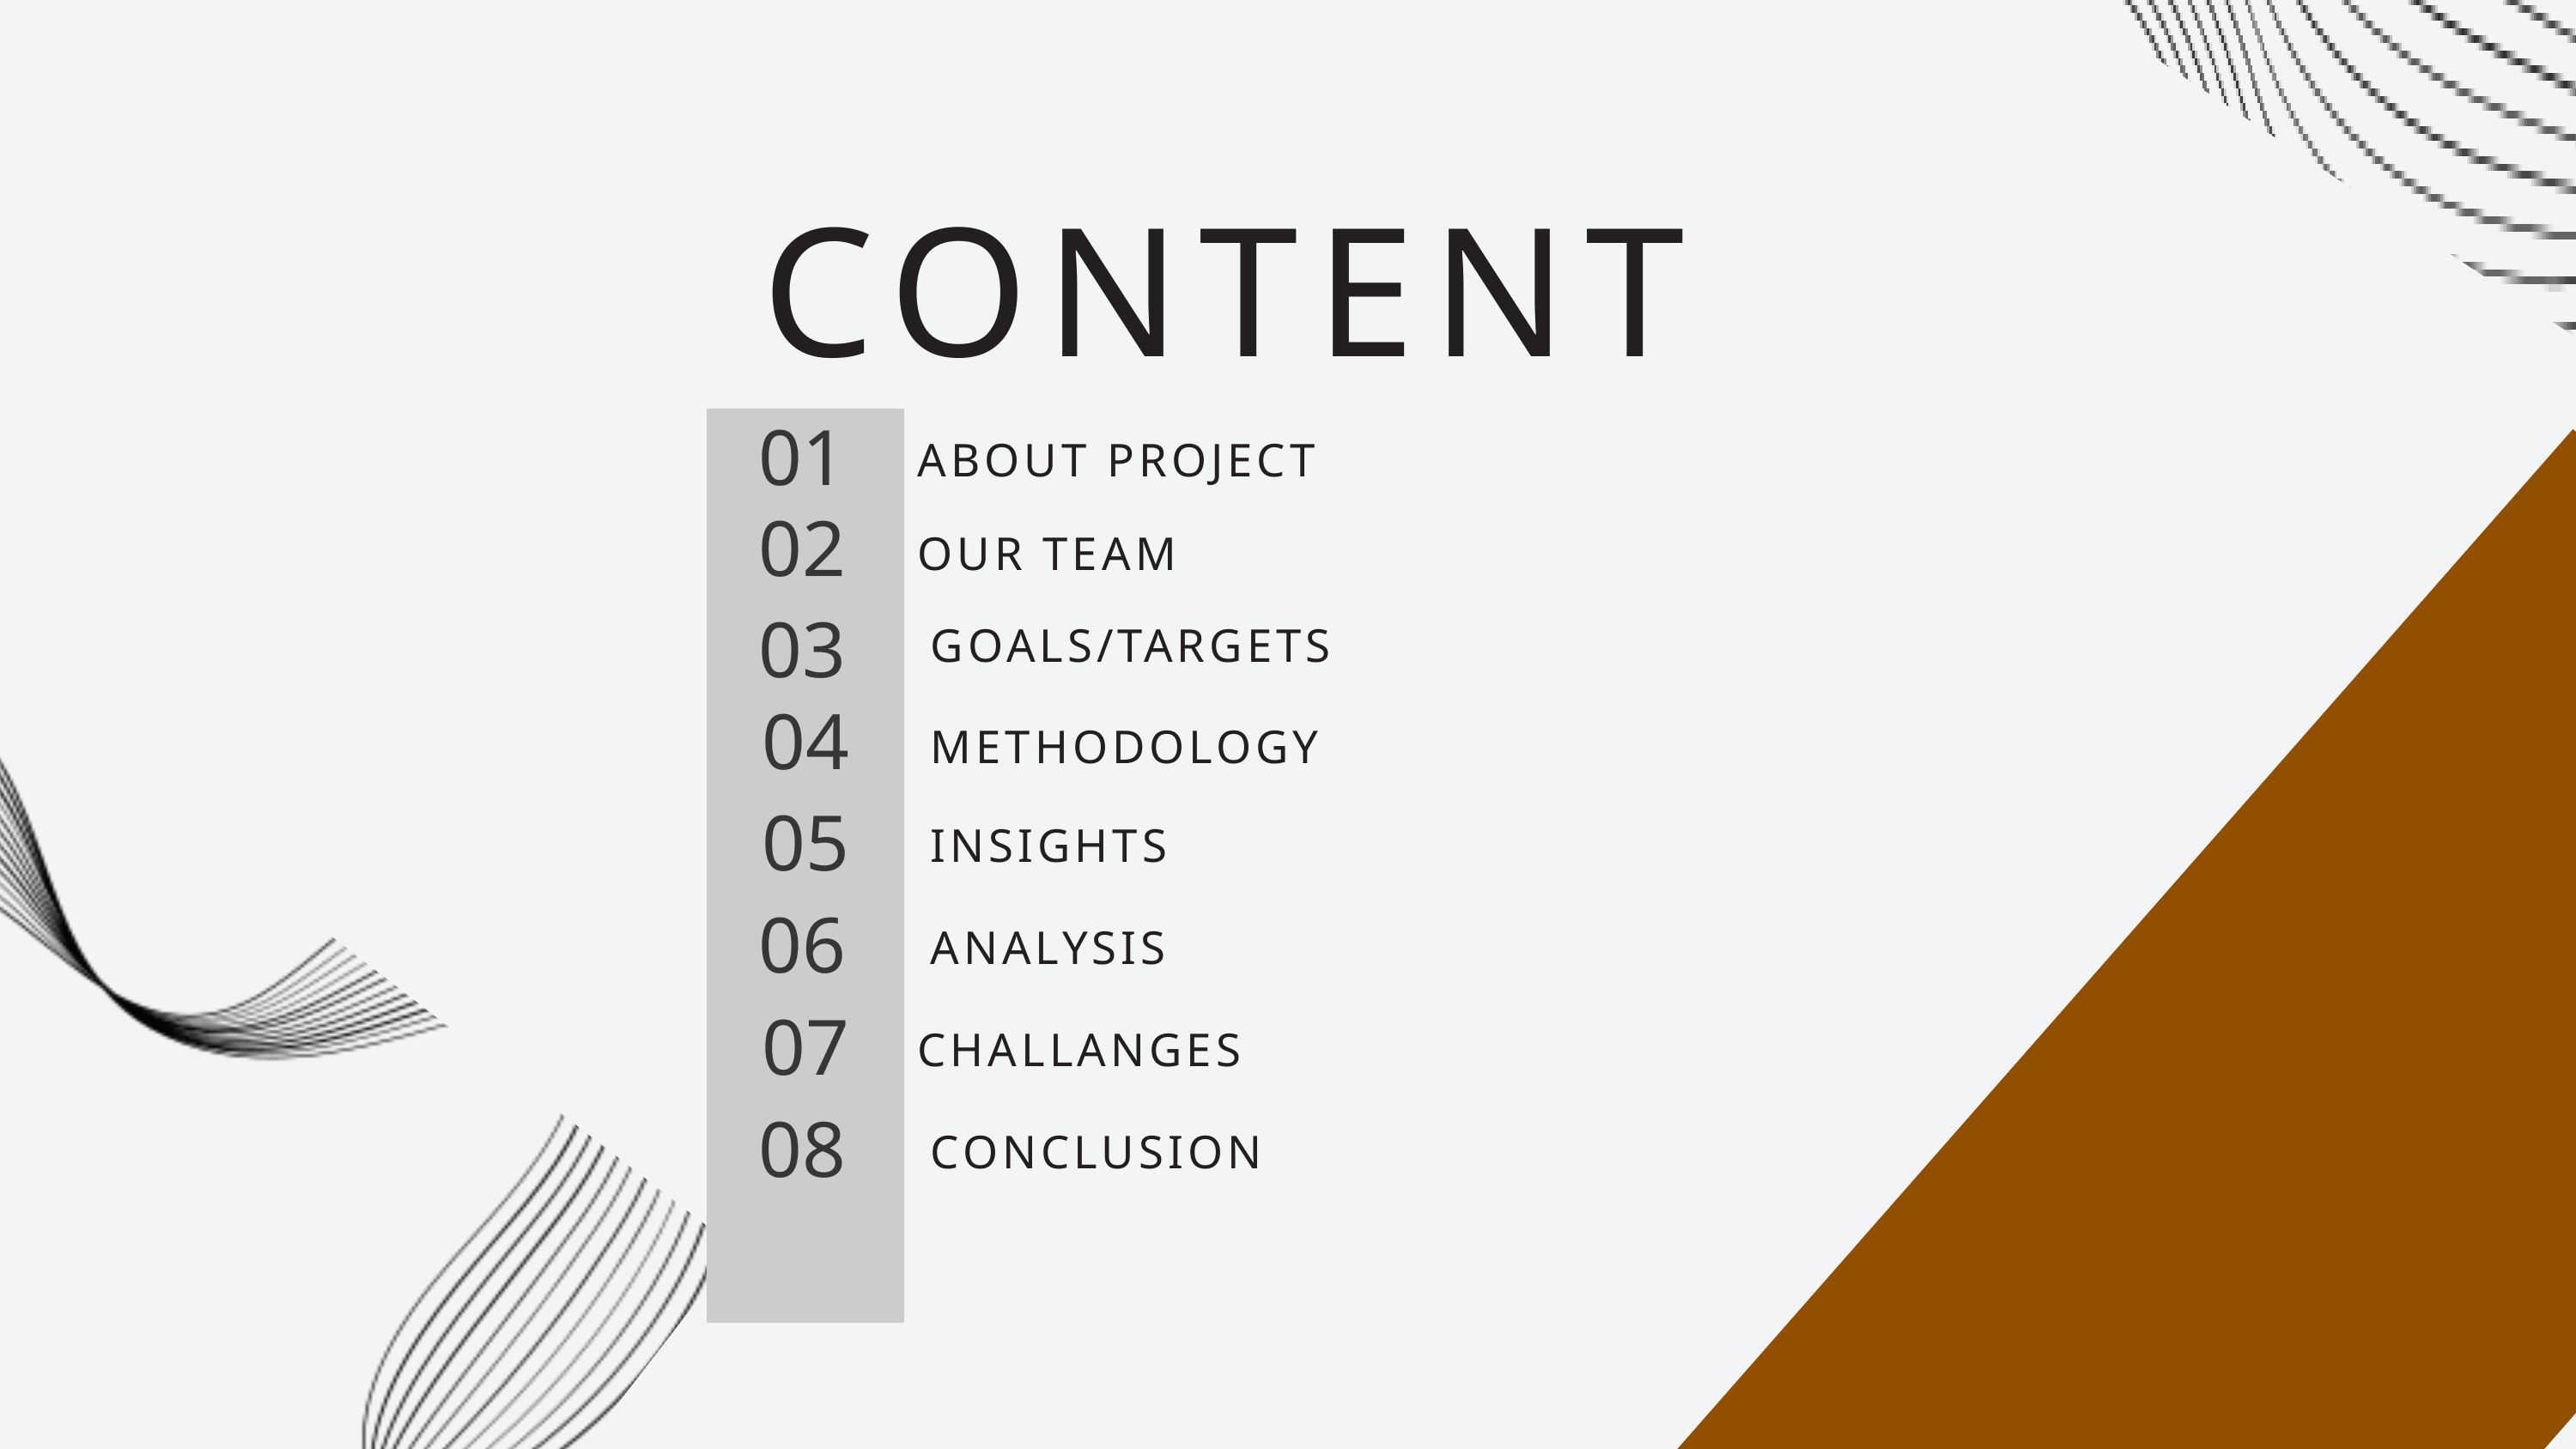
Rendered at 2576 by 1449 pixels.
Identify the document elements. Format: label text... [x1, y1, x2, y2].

text_box [2068, 0, 2576, 338]
text_box ANALYSIS [930, 911, 1787, 974]
text_box OUR TEAM [917, 517, 1774, 579]
text_box GOALS/TARGETS [930, 609, 1787, 672]
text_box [707, 408, 905, 1324]
text_box METHODOLOGY [930, 710, 1747, 773]
text_box CONCLUSION [930, 1115, 1787, 1178]
text_box ABOUT PROJECT [917, 423, 1734, 487]
text_box CHALLANGES [917, 1013, 1734, 1076]
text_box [2014, 464, 2576, 1449]
text_box CONTENT [702, 146, 1747, 393]
text_box INSIGHTS [930, 809, 1787, 872]
text_box [0, 680, 702, 1449]
